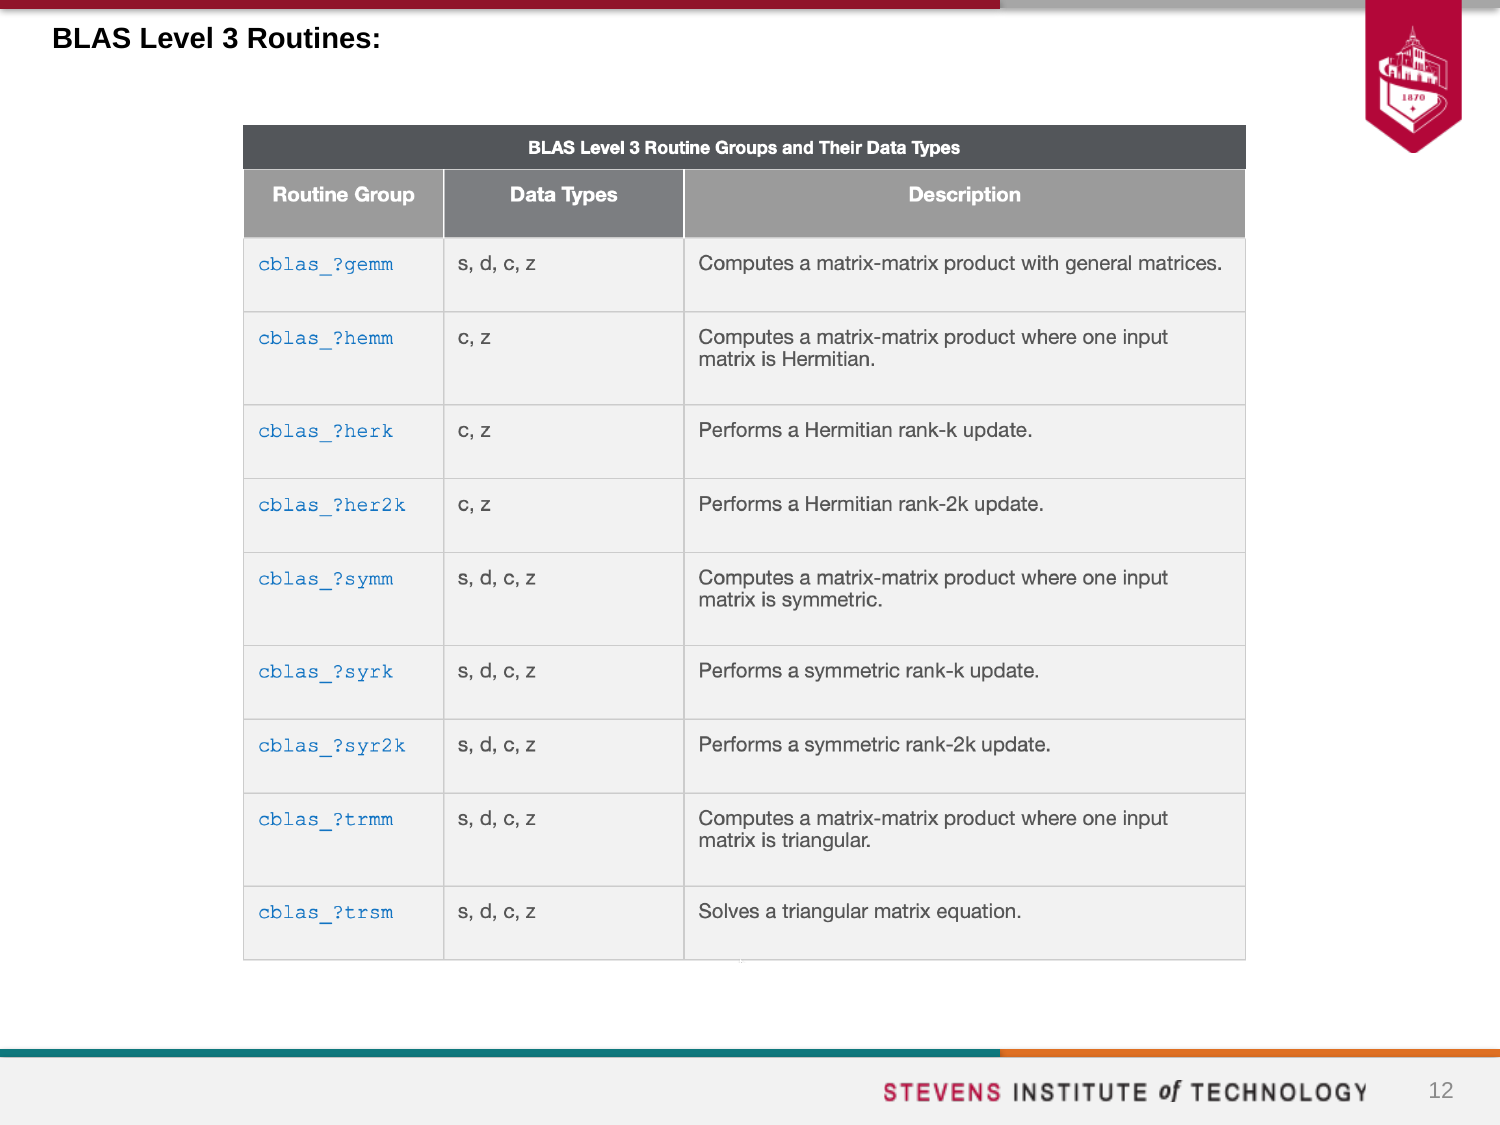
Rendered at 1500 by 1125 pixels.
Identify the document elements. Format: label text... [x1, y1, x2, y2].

title BLAS Level 3 Routines: [37, 12, 1363, 50]
picture [237, 122, 1263, 963]
slide_number 12 [1401, 1059, 1481, 1120]
